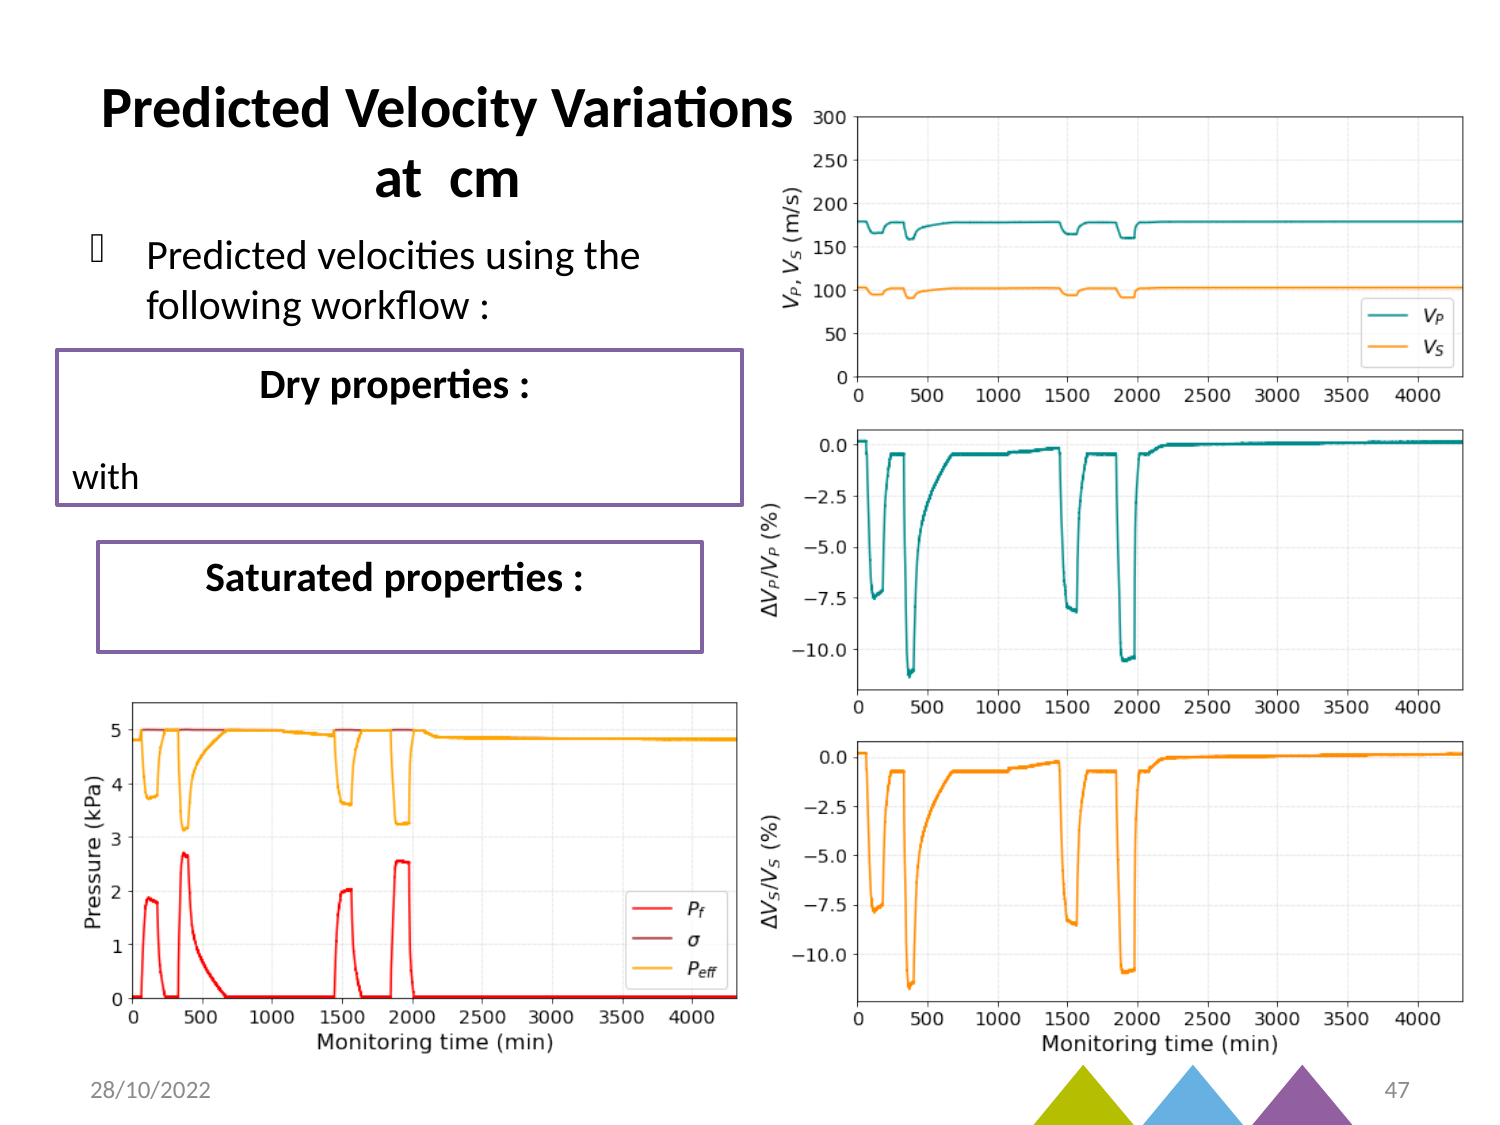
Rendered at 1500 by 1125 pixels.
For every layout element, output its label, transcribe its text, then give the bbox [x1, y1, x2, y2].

list Predicted velocities using the following workflow : [75, 507, 744, 692]
list Predicted velocities using the following workflow : [75, 219, 744, 348]
slide_number 47 [1352, 1074, 1425, 1119]
picture [749, 100, 1472, 1065]
picture [74, 694, 746, 1062]
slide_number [75, 1070, 243, 1119]
